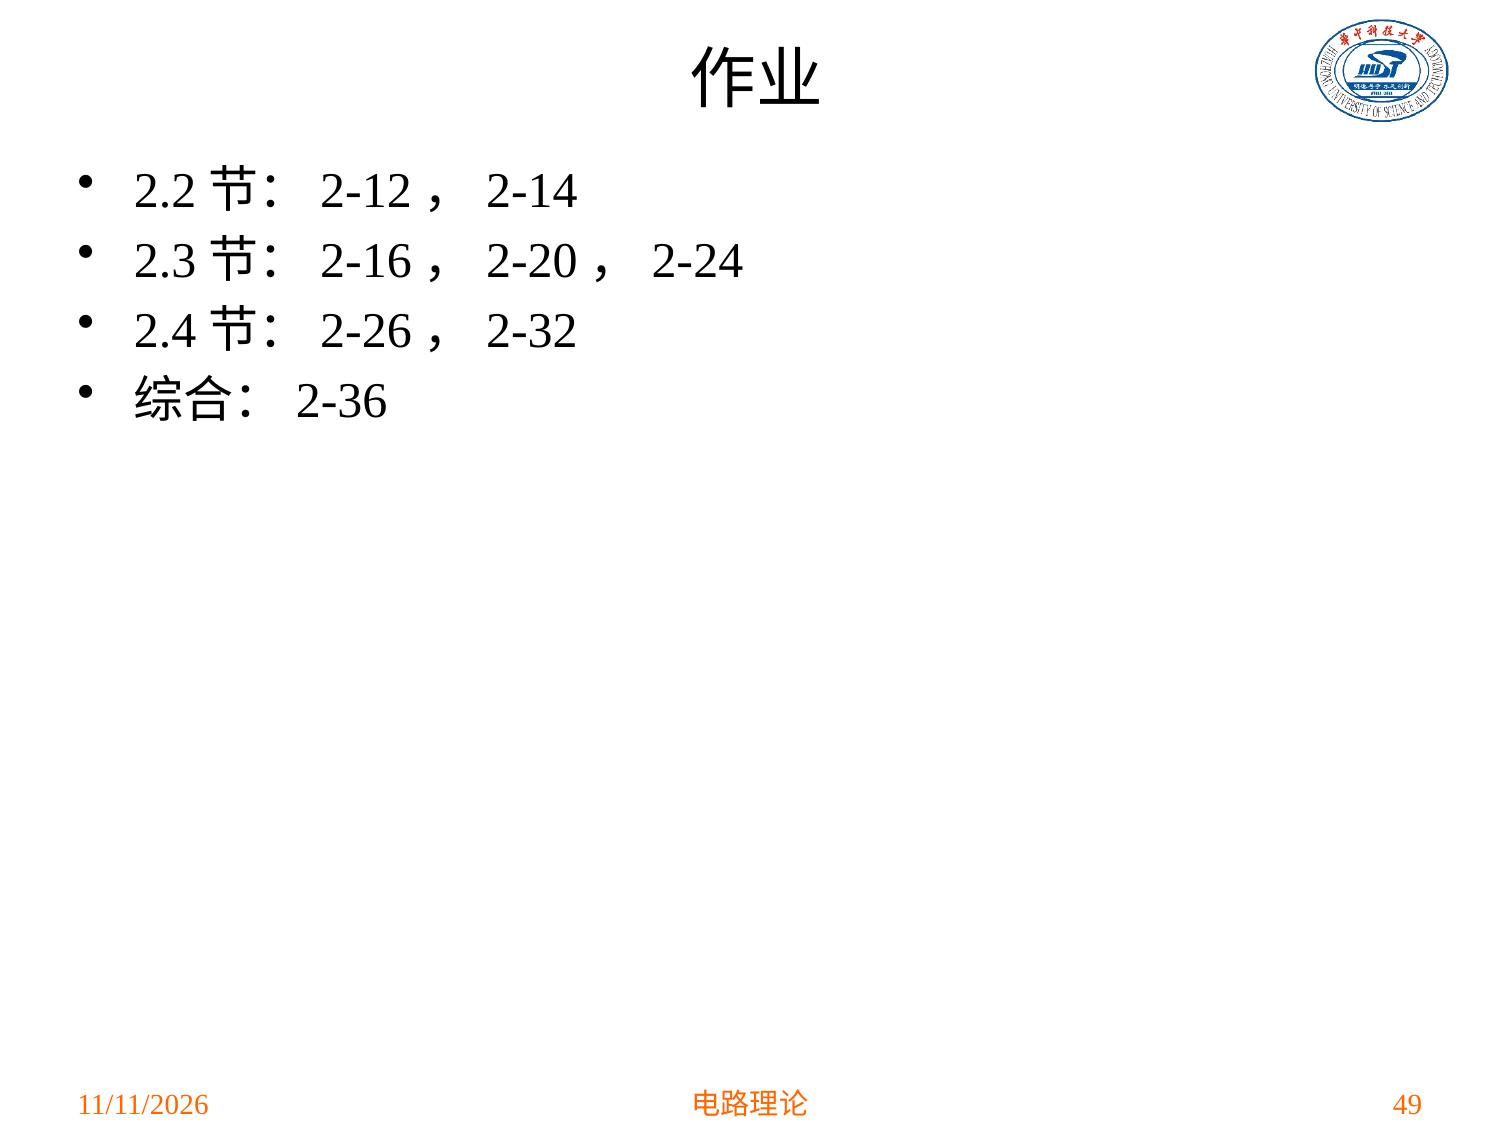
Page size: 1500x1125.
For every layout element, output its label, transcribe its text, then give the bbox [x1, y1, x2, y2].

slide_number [62, 1078, 375, 1125]
footer 电路理论 [512, 1078, 988, 1125]
list 2.2节：2-12，2-14 2.3节：2-16，2-20，2-24 2.4节：2-26，2-32 综合：2-36 [62, 149, 1424, 1000]
slide_number 49 [1125, 1078, 1438, 1125]
picture [1305, 13, 1459, 125]
title 作业 [62, 38, 1450, 114]
